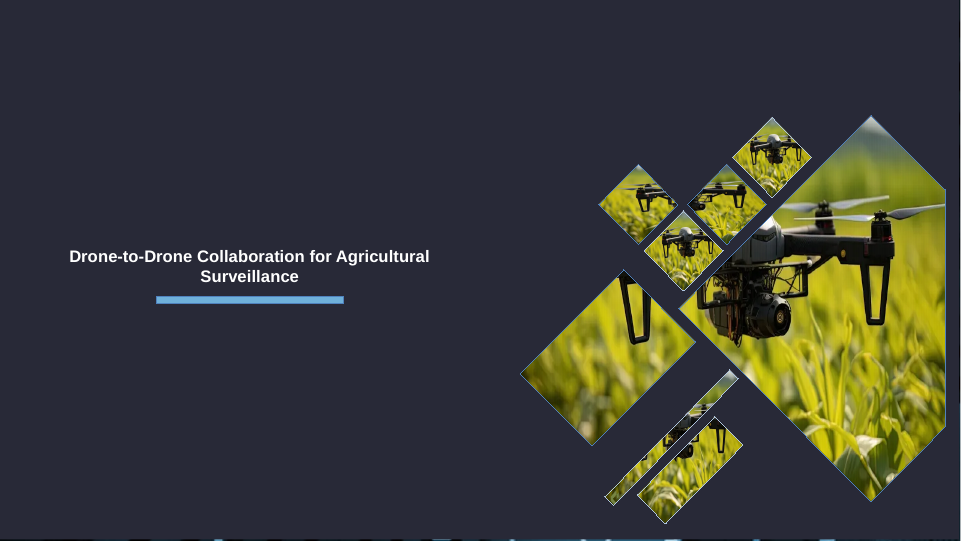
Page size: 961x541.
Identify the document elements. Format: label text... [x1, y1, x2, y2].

text_box [156, 296, 344, 304]
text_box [519, 115, 946, 524]
title Drone-to-Drone Collaboration for Agricultural Surveillance [0, 232, 514, 336]
picture [0, 0, 961, 541]
